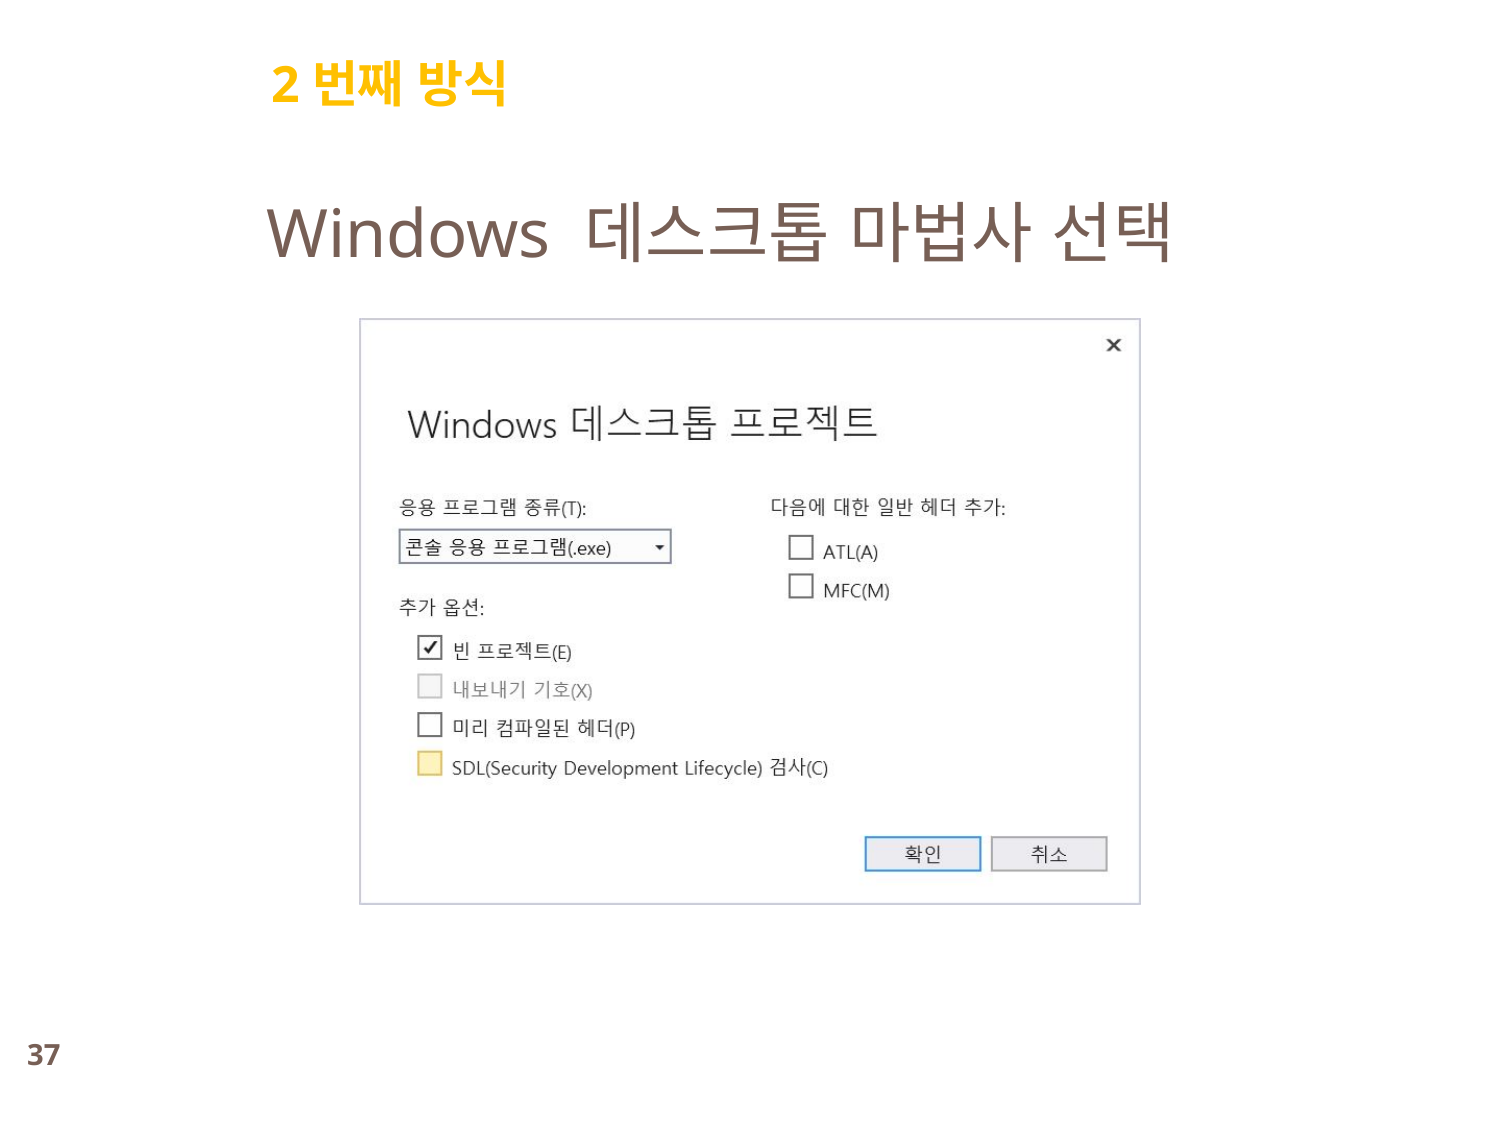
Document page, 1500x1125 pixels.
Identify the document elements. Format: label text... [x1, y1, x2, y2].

title Windows 데스크톱 마법사 선택 [251, 174, 1265, 287]
picture [359, 318, 1141, 906]
slide_number 37 [0, 1025, 88, 1088]
text_box 2번째 방식 [256, 45, 526, 120]
